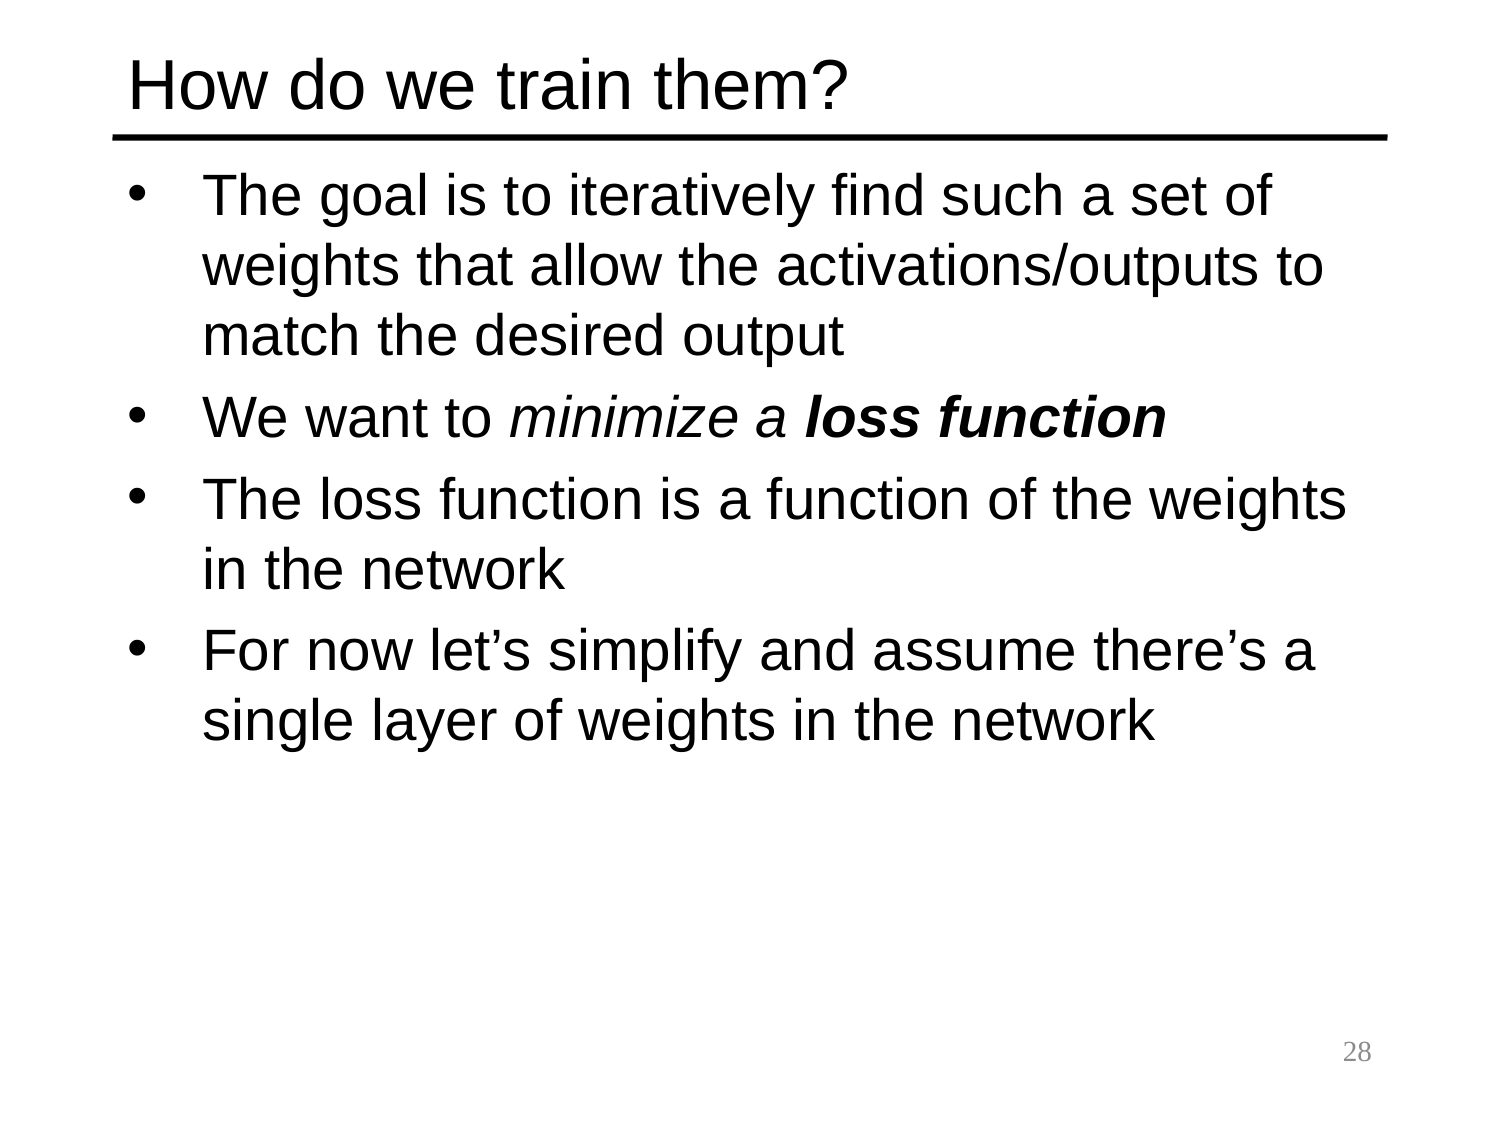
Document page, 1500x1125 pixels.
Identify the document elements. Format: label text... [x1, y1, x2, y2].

title How do we train them? [112, 12, 1388, 149]
slide_number 27 [1074, 1024, 1388, 1101]
list The goal is to iteratively find such a set of weights that allow the activations/outputs to match the desired output We want to minimize a loss function The loss function is a function of the weights in the network For now let’s simplify and assume there’s a single layer of weights in the network [112, 149, 1388, 1013]
